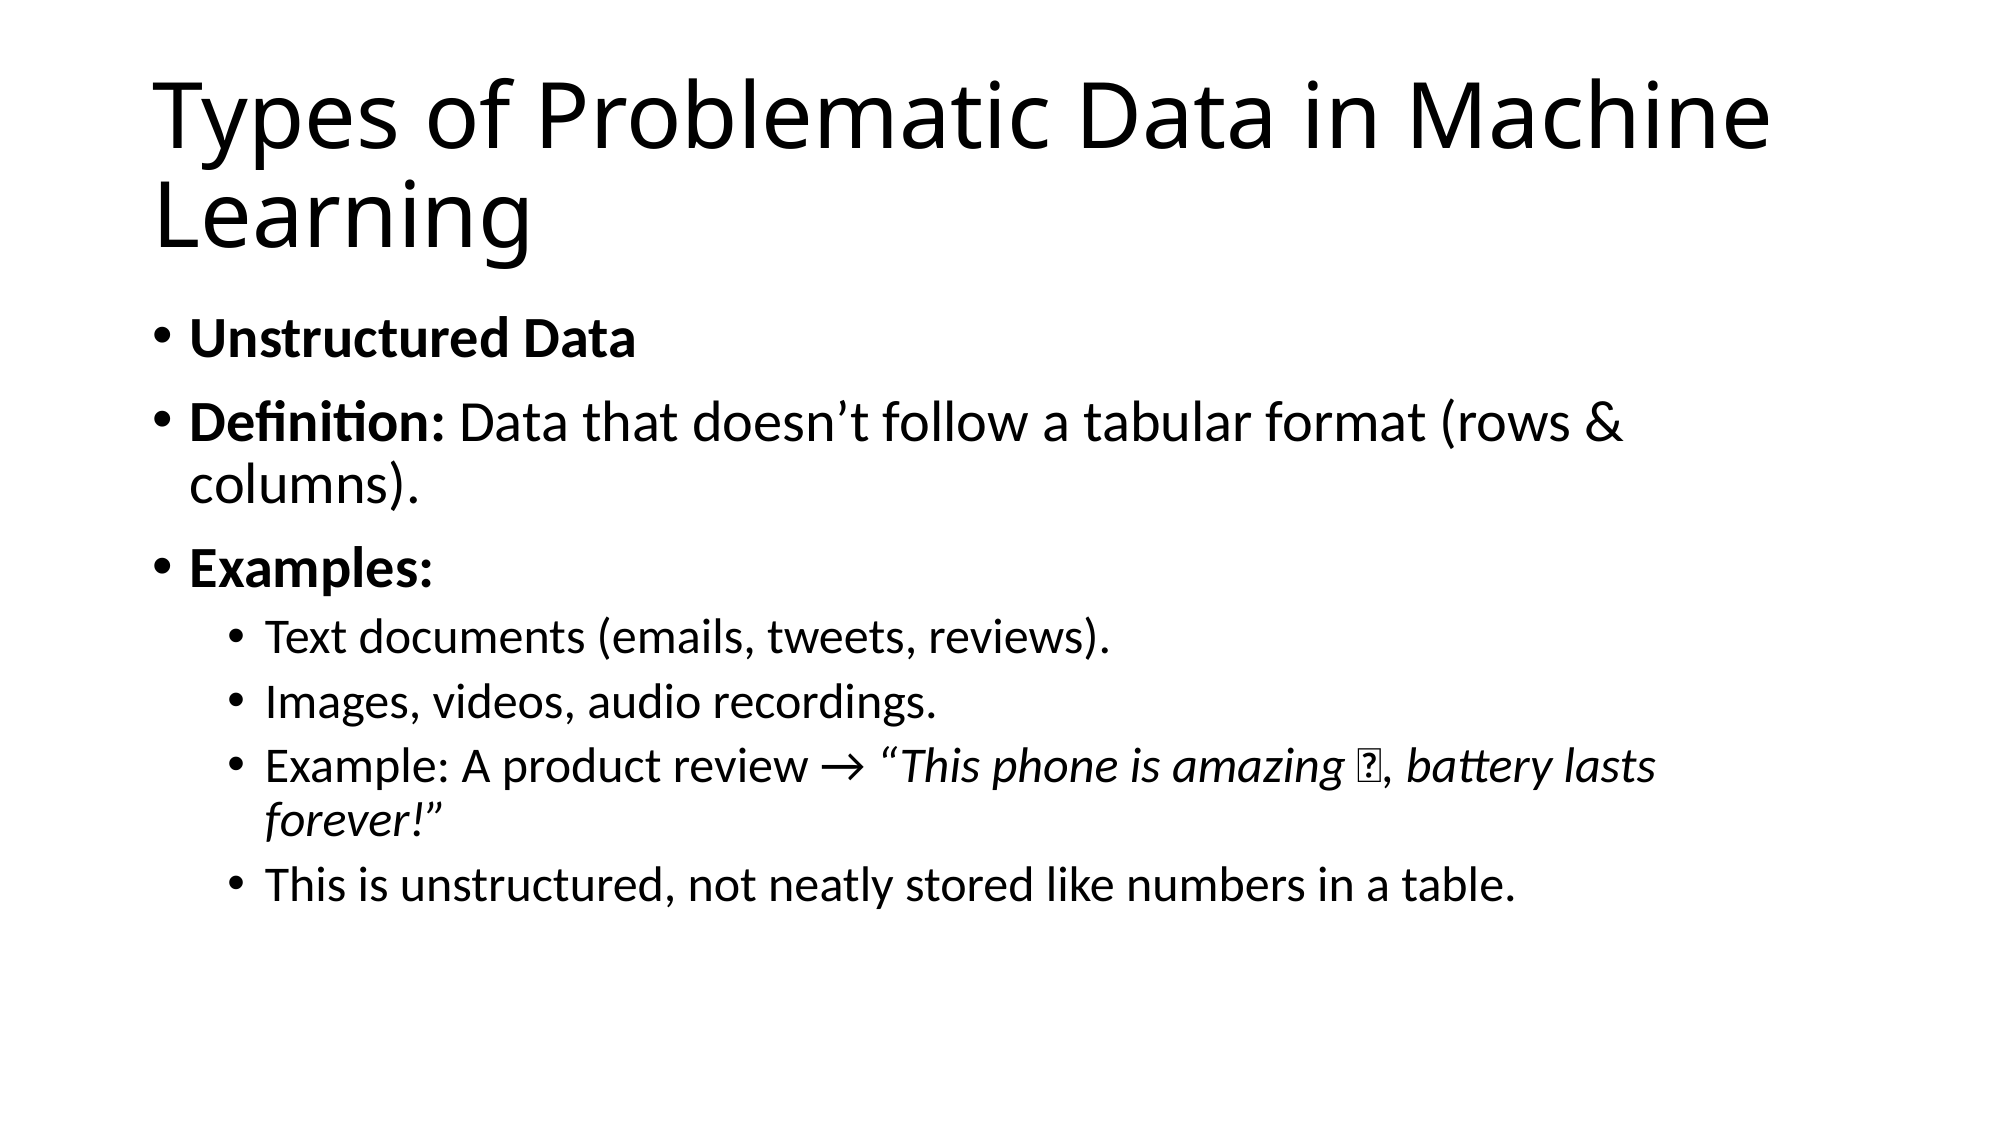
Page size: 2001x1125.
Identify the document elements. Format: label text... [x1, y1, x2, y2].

text_box Types of Problematic Data in Machine Learning [137, 59, 2000, 278]
list Unstructured Data Definition: Data that doesn’t follow a tabular format (rows & columns). Examples: Text documents (emails, tweets, reviews). Images, videos, audio recordings. Example: A product review → “This phone is amazing 🤩, battery lasts forever!” This is unstructured, not neatly stored like numbers in a table. [137, 299, 1863, 1014]
